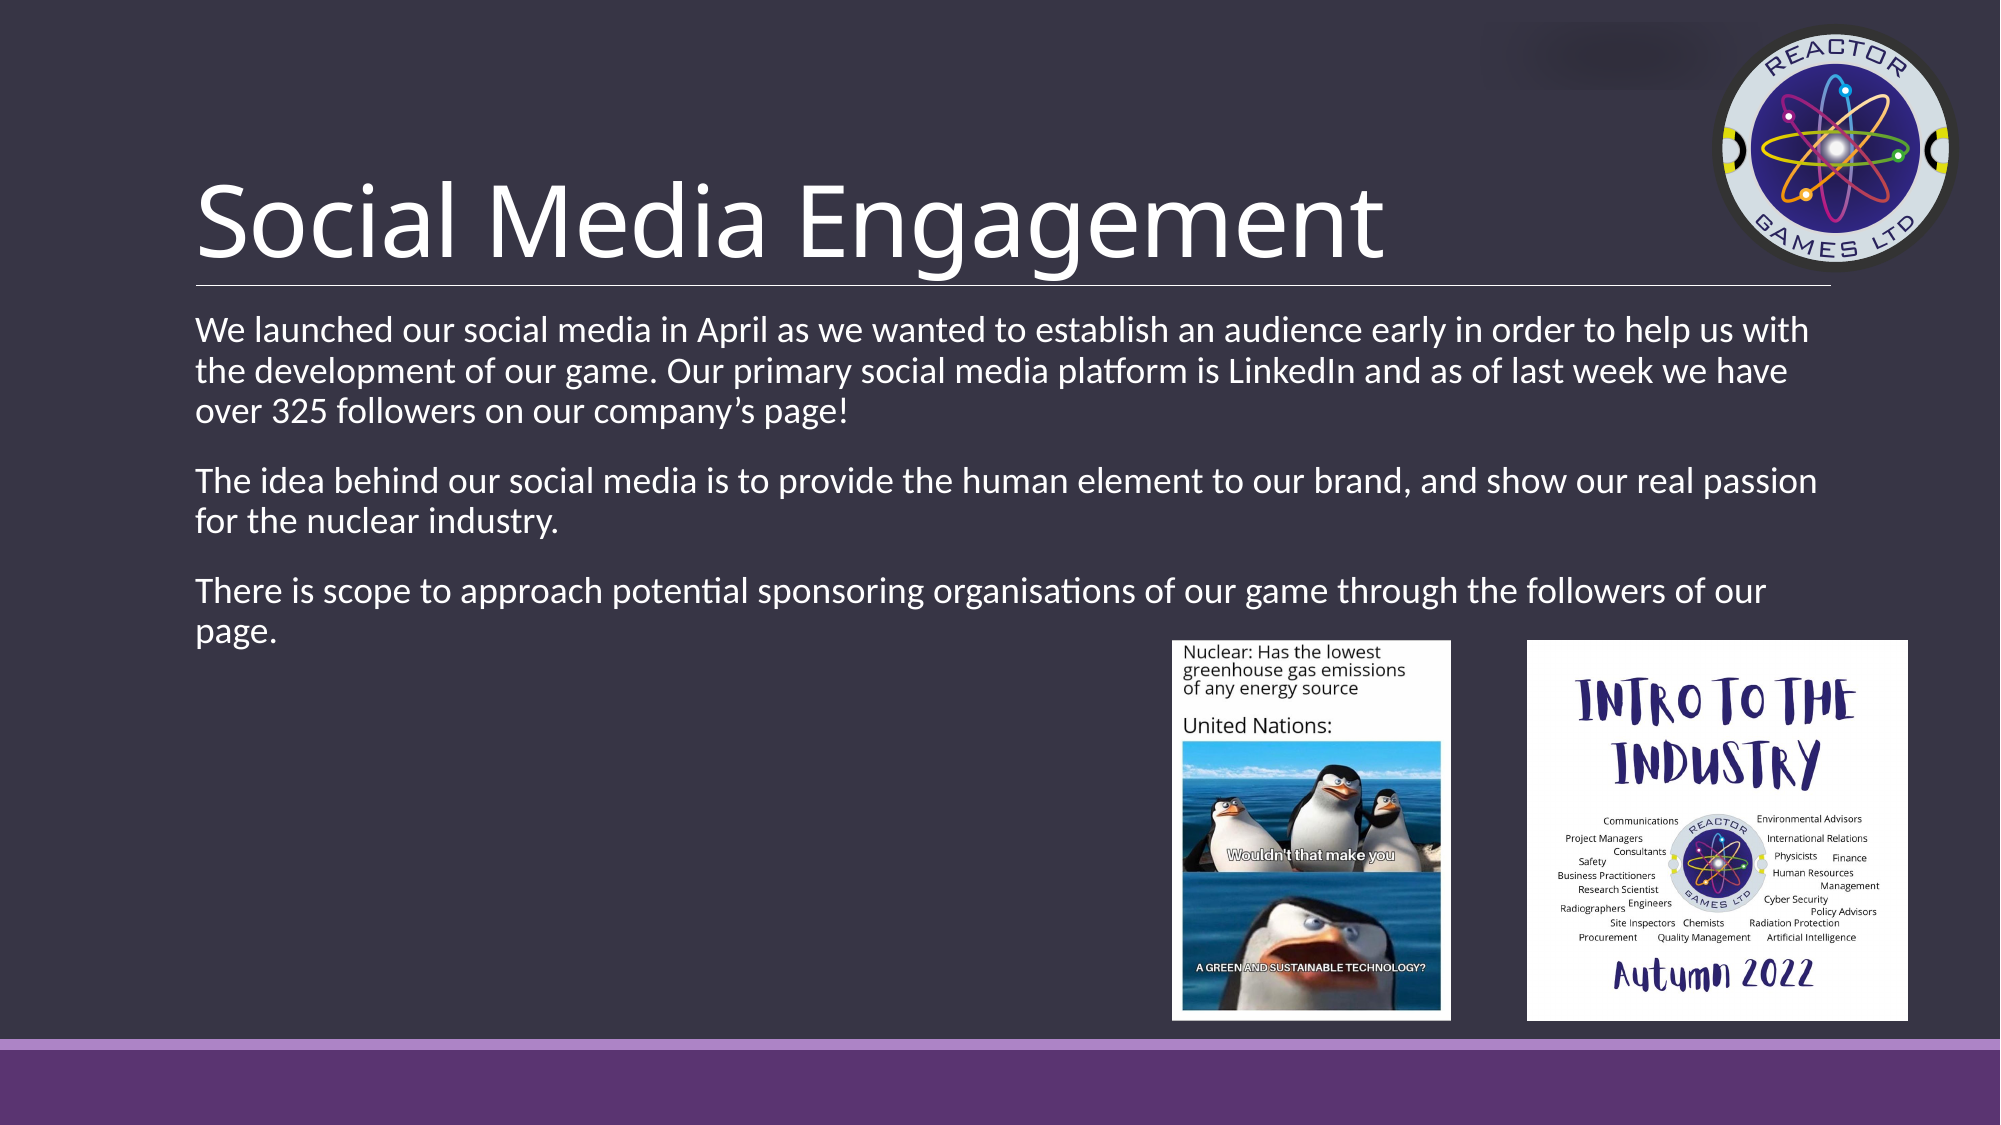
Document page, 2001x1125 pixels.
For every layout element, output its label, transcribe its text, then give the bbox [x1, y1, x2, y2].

picture [1172, 640, 1451, 1022]
title Social Media Engagement [180, 47, 1830, 285]
list We launched our social media in April as we wanted to establish an audience early in order to help us with the development of our game. Our primary social media platform is LinkedIn and as of last week we have over 325 followers on our company’s page! The idea behind our social media is to provide the human element to our brand, and show our real passion for the nuclear industry. There is scope to approach potential sponsoring organisations of our game through the followers of our page. [180, 302, 1830, 963]
picture [1716, 28, 1955, 268]
picture [1526, 640, 1908, 1022]
